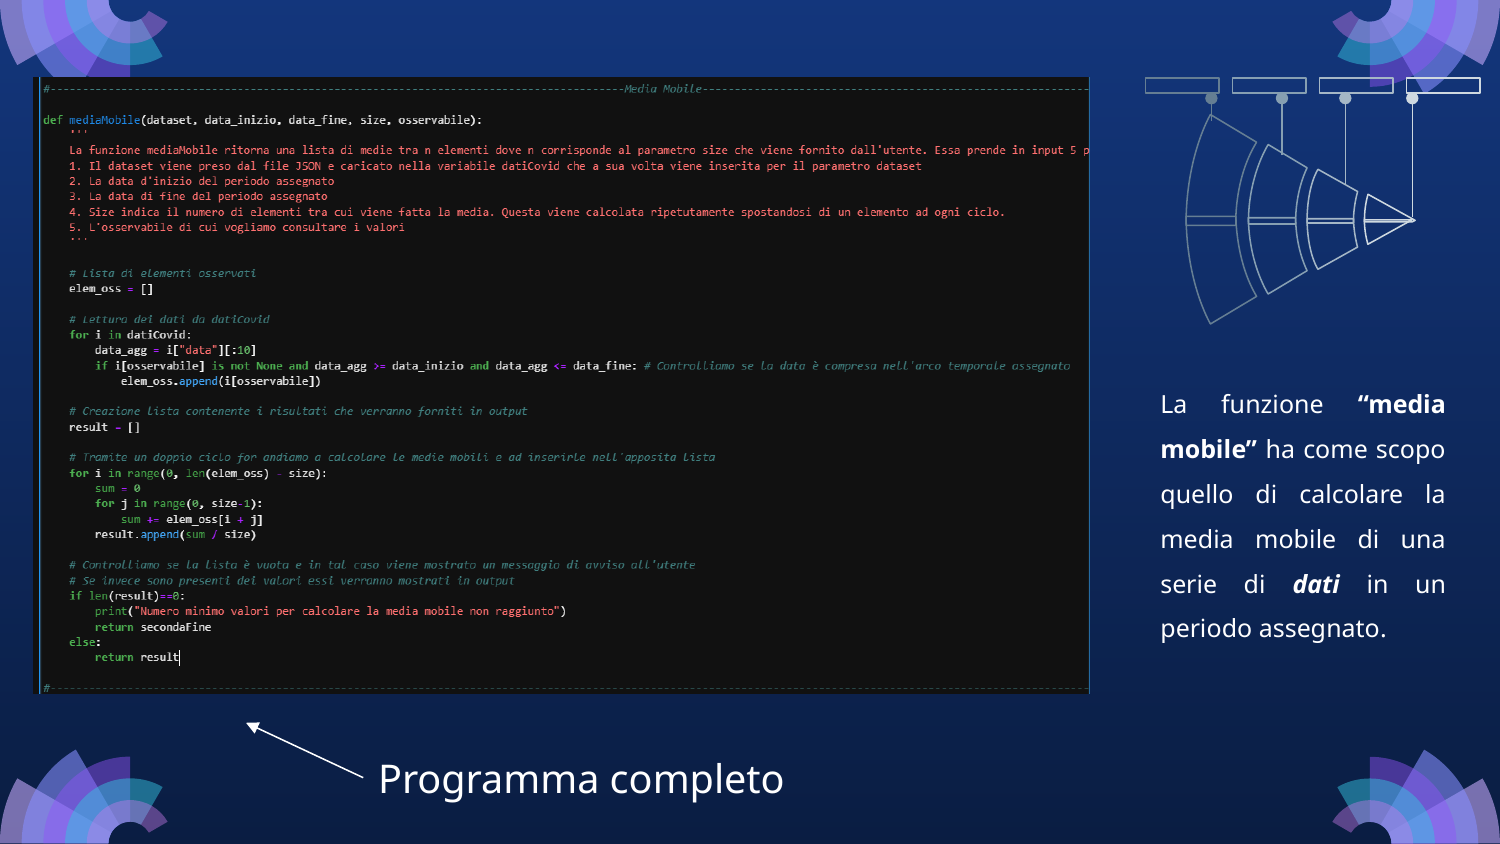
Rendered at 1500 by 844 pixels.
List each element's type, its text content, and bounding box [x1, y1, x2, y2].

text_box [1145, 77, 1480, 320]
text_box La funzione “media mobile” ha come scopo quello di calcolare la media mobile di una serie di dati in un periodo assegnato. [1145, 358, 1462, 658]
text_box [245, 722, 364, 779]
text_box Programma completo [363, 738, 1032, 817]
picture [33, 77, 1090, 694]
